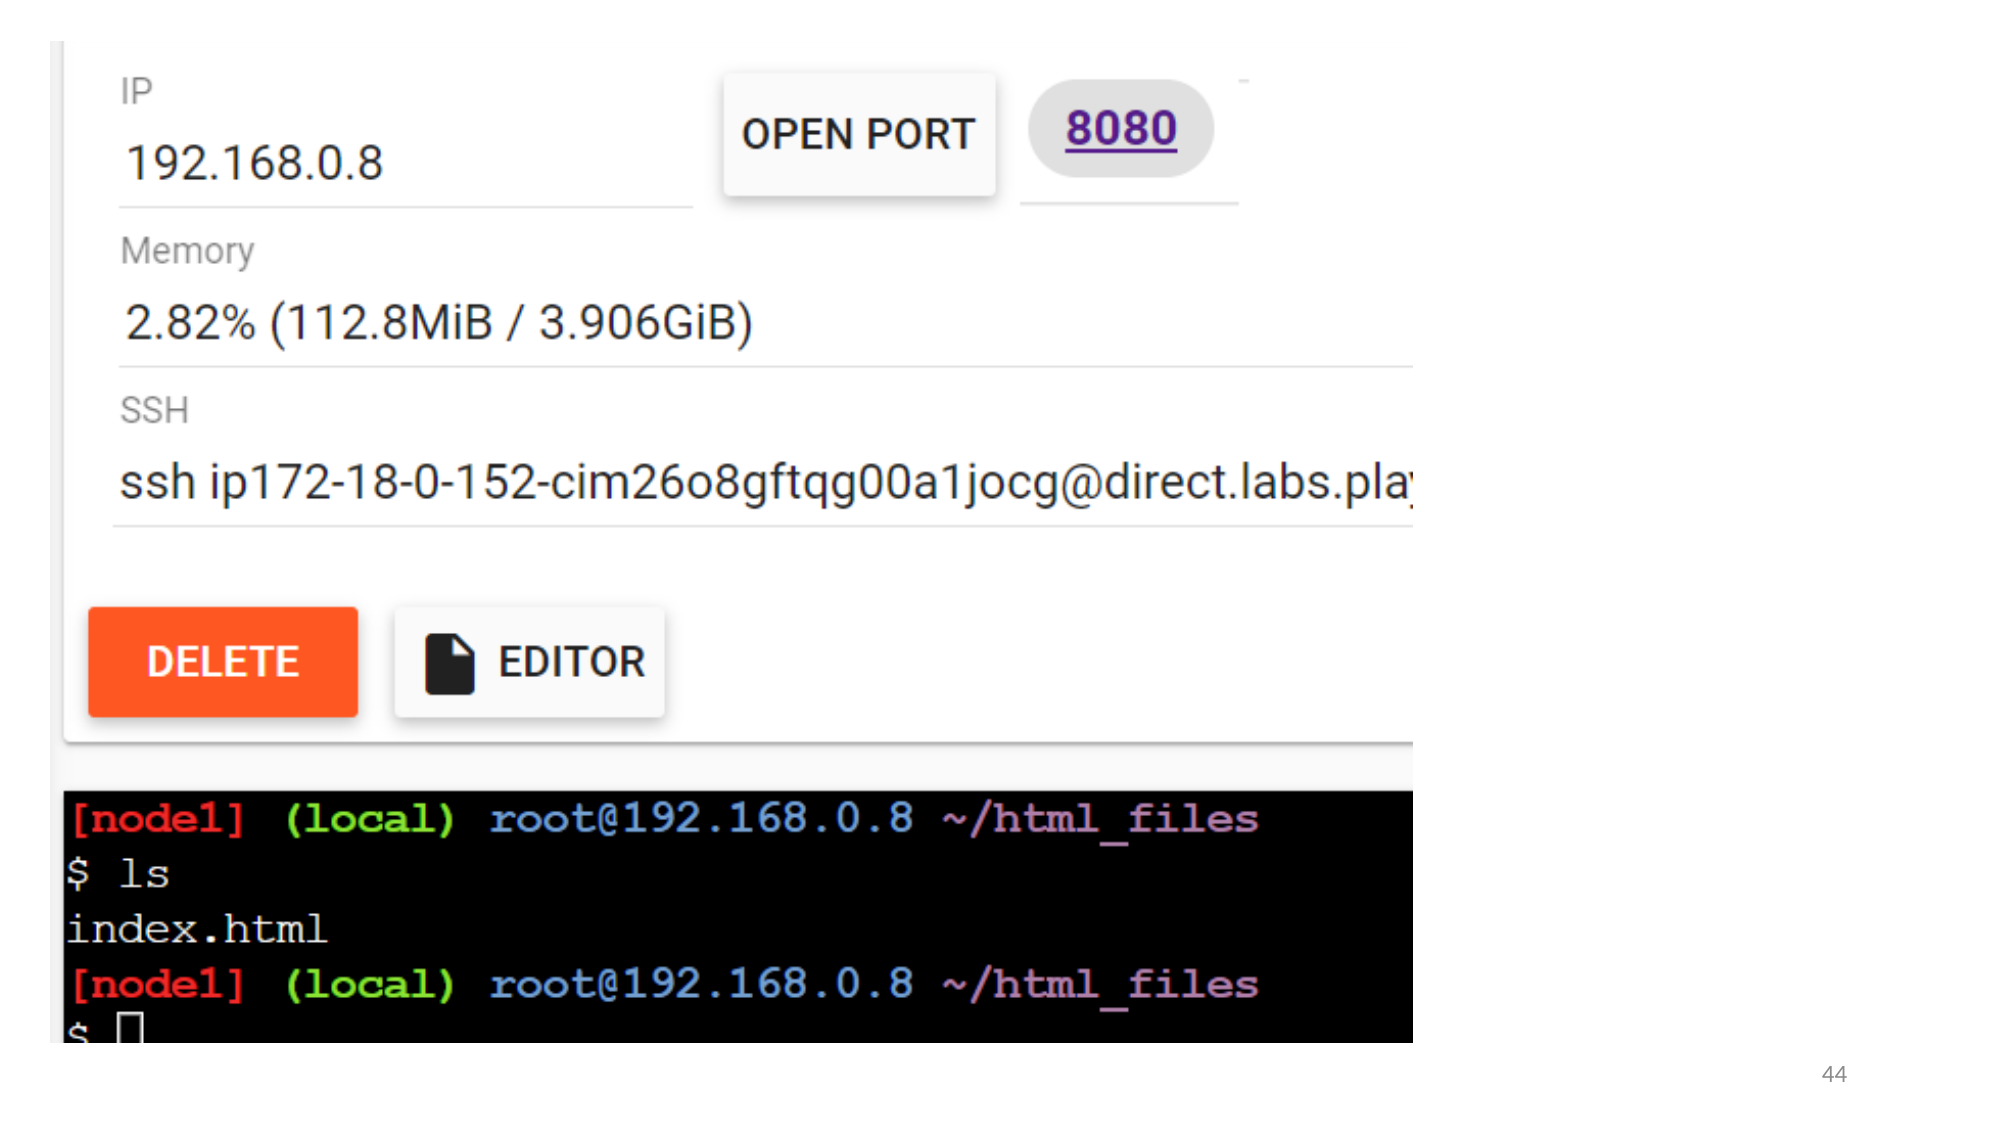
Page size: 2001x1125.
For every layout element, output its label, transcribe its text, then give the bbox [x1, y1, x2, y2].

picture [50, 41, 1413, 1043]
slide_number 44 [1412, 1042, 1863, 1103]
